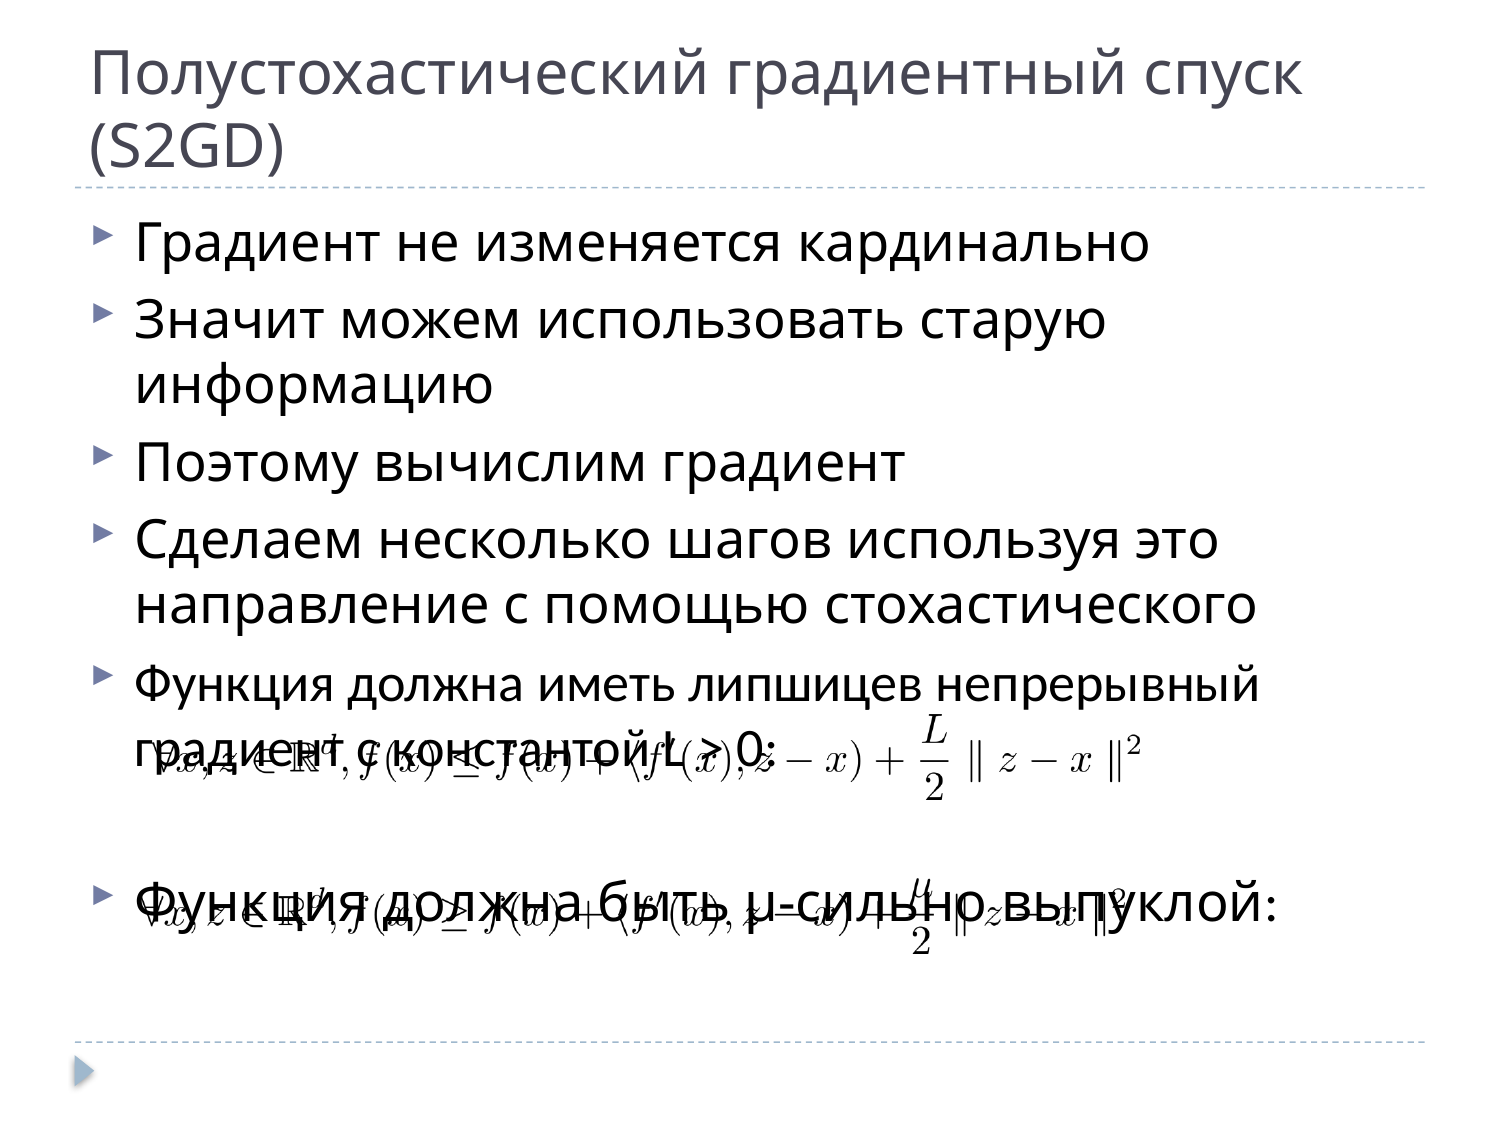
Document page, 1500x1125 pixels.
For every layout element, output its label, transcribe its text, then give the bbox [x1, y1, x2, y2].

list Градиент не изменяется кардинально Значит можем использовать старую информацию Поэтому вычислим градиент Сделаем несколько шагов используя это направление с помощью стохастического Функция должна иметь липшицев непрерывный градиент с константой L > 0: Функция должна быть µ-сильно выпуклой: [75, 200, 1425, 1010]
title Полустохастический градиентный спуск (S2GD) [75, 24, 1425, 188]
picture [140, 878, 1125, 955]
picture [152, 714, 1140, 801]
